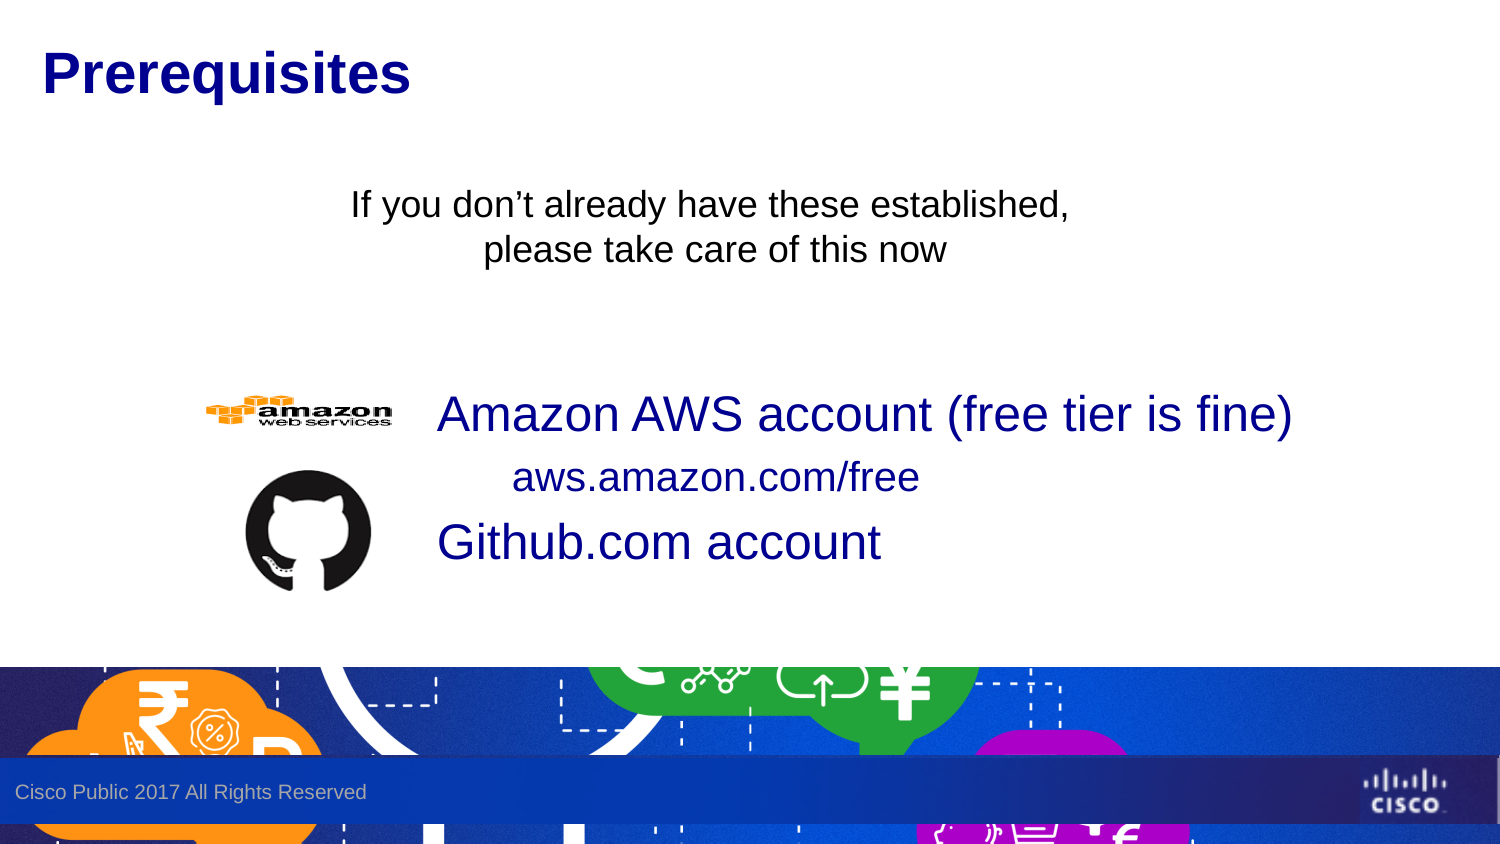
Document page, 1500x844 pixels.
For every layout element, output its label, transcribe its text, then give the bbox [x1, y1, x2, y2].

picture [0, 667, 1500, 844]
title Prerequisites [27, 32, 1382, 107]
list Amazon AWS account (free tier is fine) aws.amazon.com/free‎ Github.com account [356, 293, 1436, 670]
picture [206, 372, 392, 615]
text_box If you don’t already have these established, please take care of this now [168, 173, 1263, 278]
